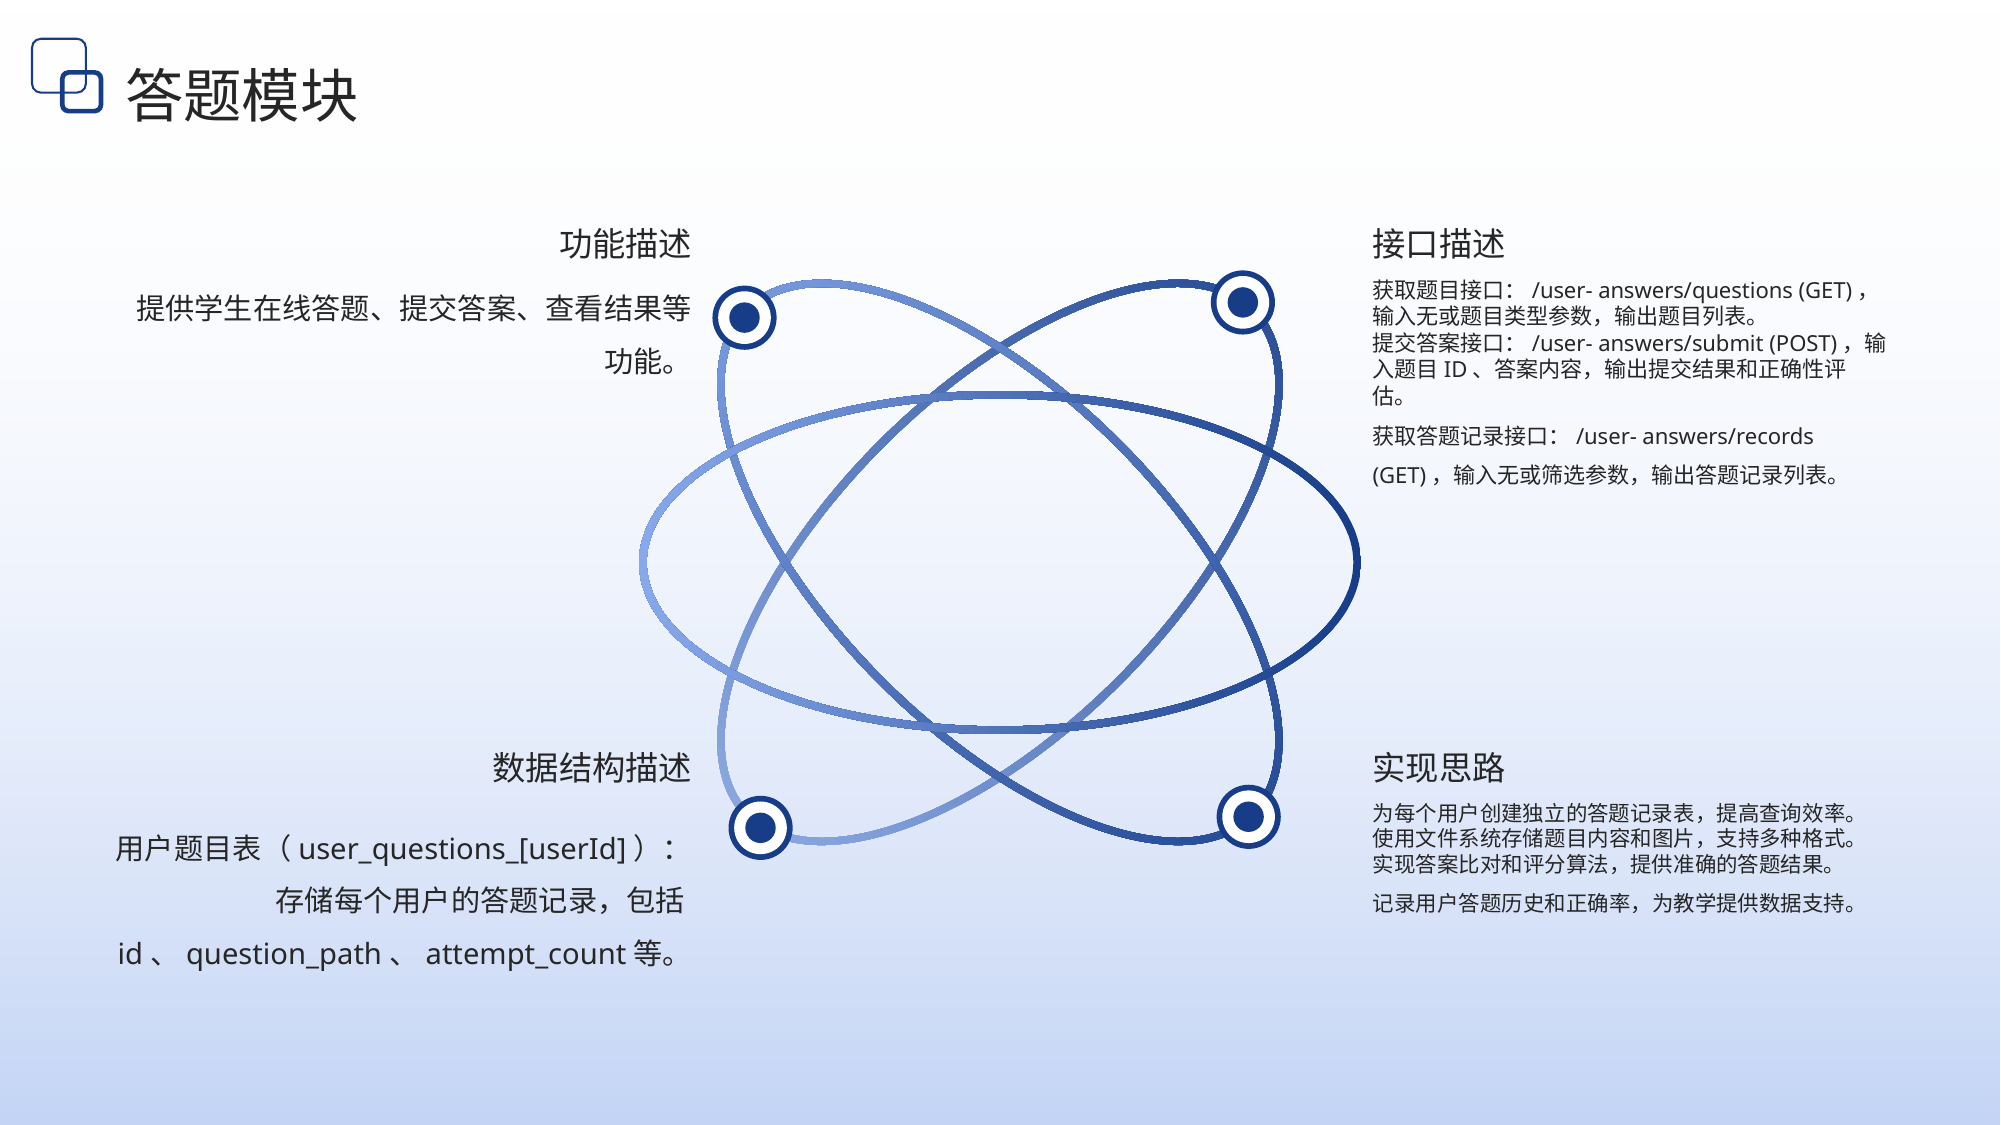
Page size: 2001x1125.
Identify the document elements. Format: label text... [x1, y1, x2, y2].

text_box 数据结构描述 [110, 720, 693, 806]
text_box [730, 454, 933, 723]
text_box 为每个用户创建独立的答题记录表，提高查询效率。 使用文件系统存储题目内容和图片，支持多种格式。 实现答案比对和评分算法，提供准确的答题结果。 记录用户答题历史和正确率，为教学提供数据支持。 [1372, 799, 1874, 998]
text_box 功能描述 [110, 196, 693, 272]
text_box 接口描述 [1372, 196, 1890, 276]
text_box 用户题目表（user_questions_[userId]）：存储每个用户的答题记录，包括id、question_path、attempt_count等。 [108, 812, 693, 1007]
text_box [62, 72, 102, 112]
text_box [1000, 279, 1210, 348]
text_box [930, 731, 1216, 846]
text_box [0, 0, 2000, 1125]
text_box 提供学生在线答题、提交答案、查看结果等功能。 [108, 272, 693, 465]
text_box [1001, 731, 1070, 777]
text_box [728, 795, 793, 860]
text_box [1067, 402, 1270, 671]
text_box 答题模块 [125, 38, 1828, 126]
text_box 实现思路 [1372, 720, 1890, 806]
text_box [717, 350, 734, 449]
text_box [717, 676, 738, 795]
text_box [931, 348, 999, 393]
text_box [793, 777, 1000, 846]
text_box [785, 402, 933, 562]
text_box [712, 285, 777, 350]
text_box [1216, 784, 1281, 849]
text_box [1265, 676, 1283, 784]
text_box [32, 38, 86, 93]
text_box [639, 390, 1362, 735]
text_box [1210, 270, 1275, 335]
text_box [777, 279, 1069, 393]
text_box 获取题目接口：/user- answers/questions (GET)，输入无或题目类型参数，输出题目列表。 提交答案接口：/user- answers/submit (POST)，输入题目ID、答案内容，输出提交结果和正确性评估。 获取答题记录接口：/user- answers/records (GET)，输入无或筛选参数，输出答题记录列表。 [1372, 276, 1890, 508]
text_box [1215, 454, 1270, 562]
text_box [1265, 335, 1283, 449]
text_box [1067, 563, 1214, 723]
text_box [730, 563, 785, 671]
